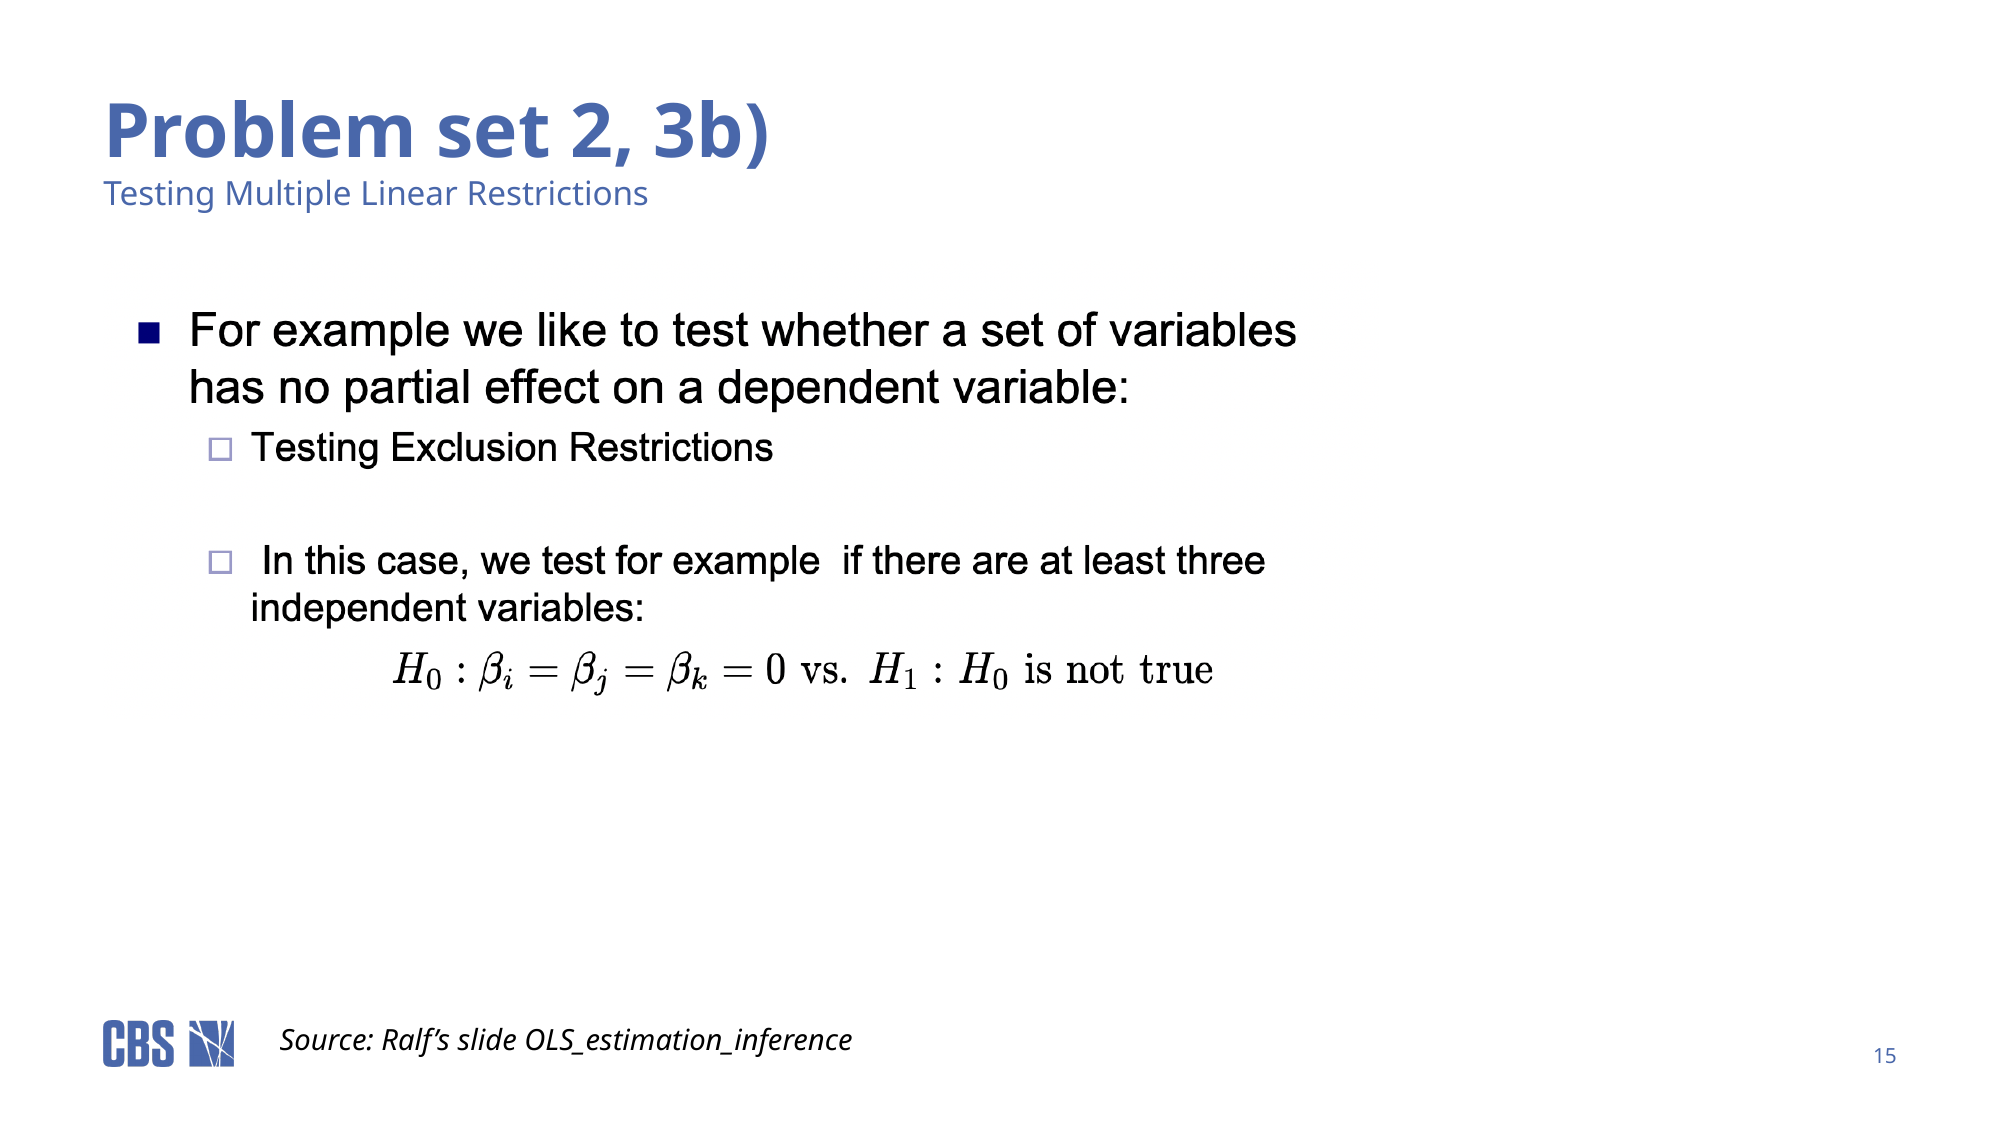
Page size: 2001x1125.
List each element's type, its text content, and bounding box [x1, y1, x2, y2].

picture [103, 260, 1379, 719]
picture [103, 1020, 234, 1067]
text_box Source: Ralf’s slide OLS_estimation_inference [279, 1021, 943, 1114]
slide_number 15 [1765, 1021, 1897, 1071]
subtitle Testing Multiple Linear Restrictions [103, 172, 1233, 240]
title Problem set 2, 3b) [103, 93, 925, 172]
